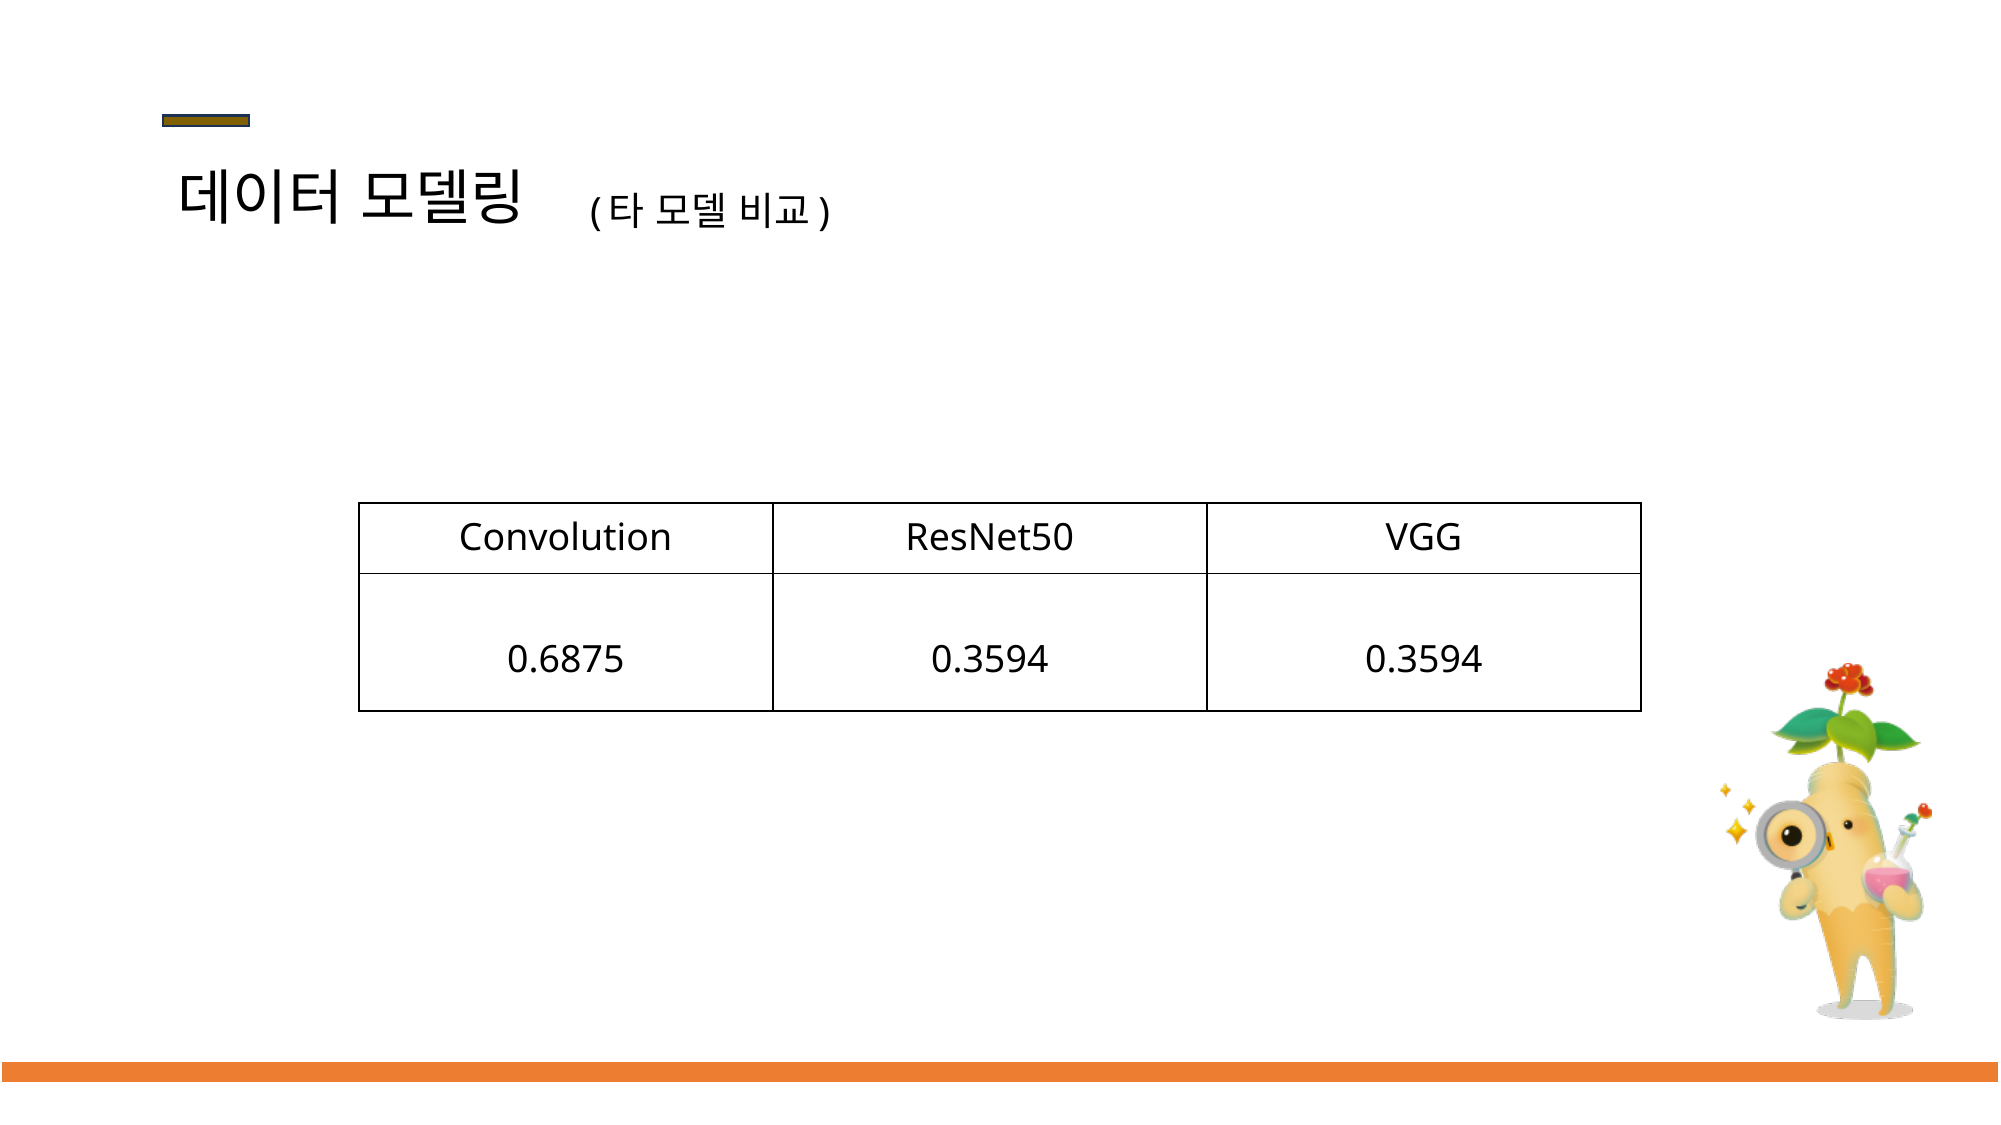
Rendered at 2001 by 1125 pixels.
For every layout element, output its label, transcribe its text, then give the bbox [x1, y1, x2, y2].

picture [1720, 663, 1932, 1020]
table_header ResNet50 [774, 504, 1206, 573]
table_cell 0.3594 [1208, 574, 1640, 710]
table_cell 0.6875 [360, 574, 772, 710]
text_box [0, 1059, 2000, 1085]
table_header Convolution [360, 504, 772, 573]
text_box (타 모델 비교) [564, 159, 856, 242]
table_cell 0.3594 [774, 574, 1206, 710]
table_header VGG [1208, 504, 1640, 573]
text_box [162, 114, 250, 127]
title 데이터 모델링 [129, 119, 575, 240]
